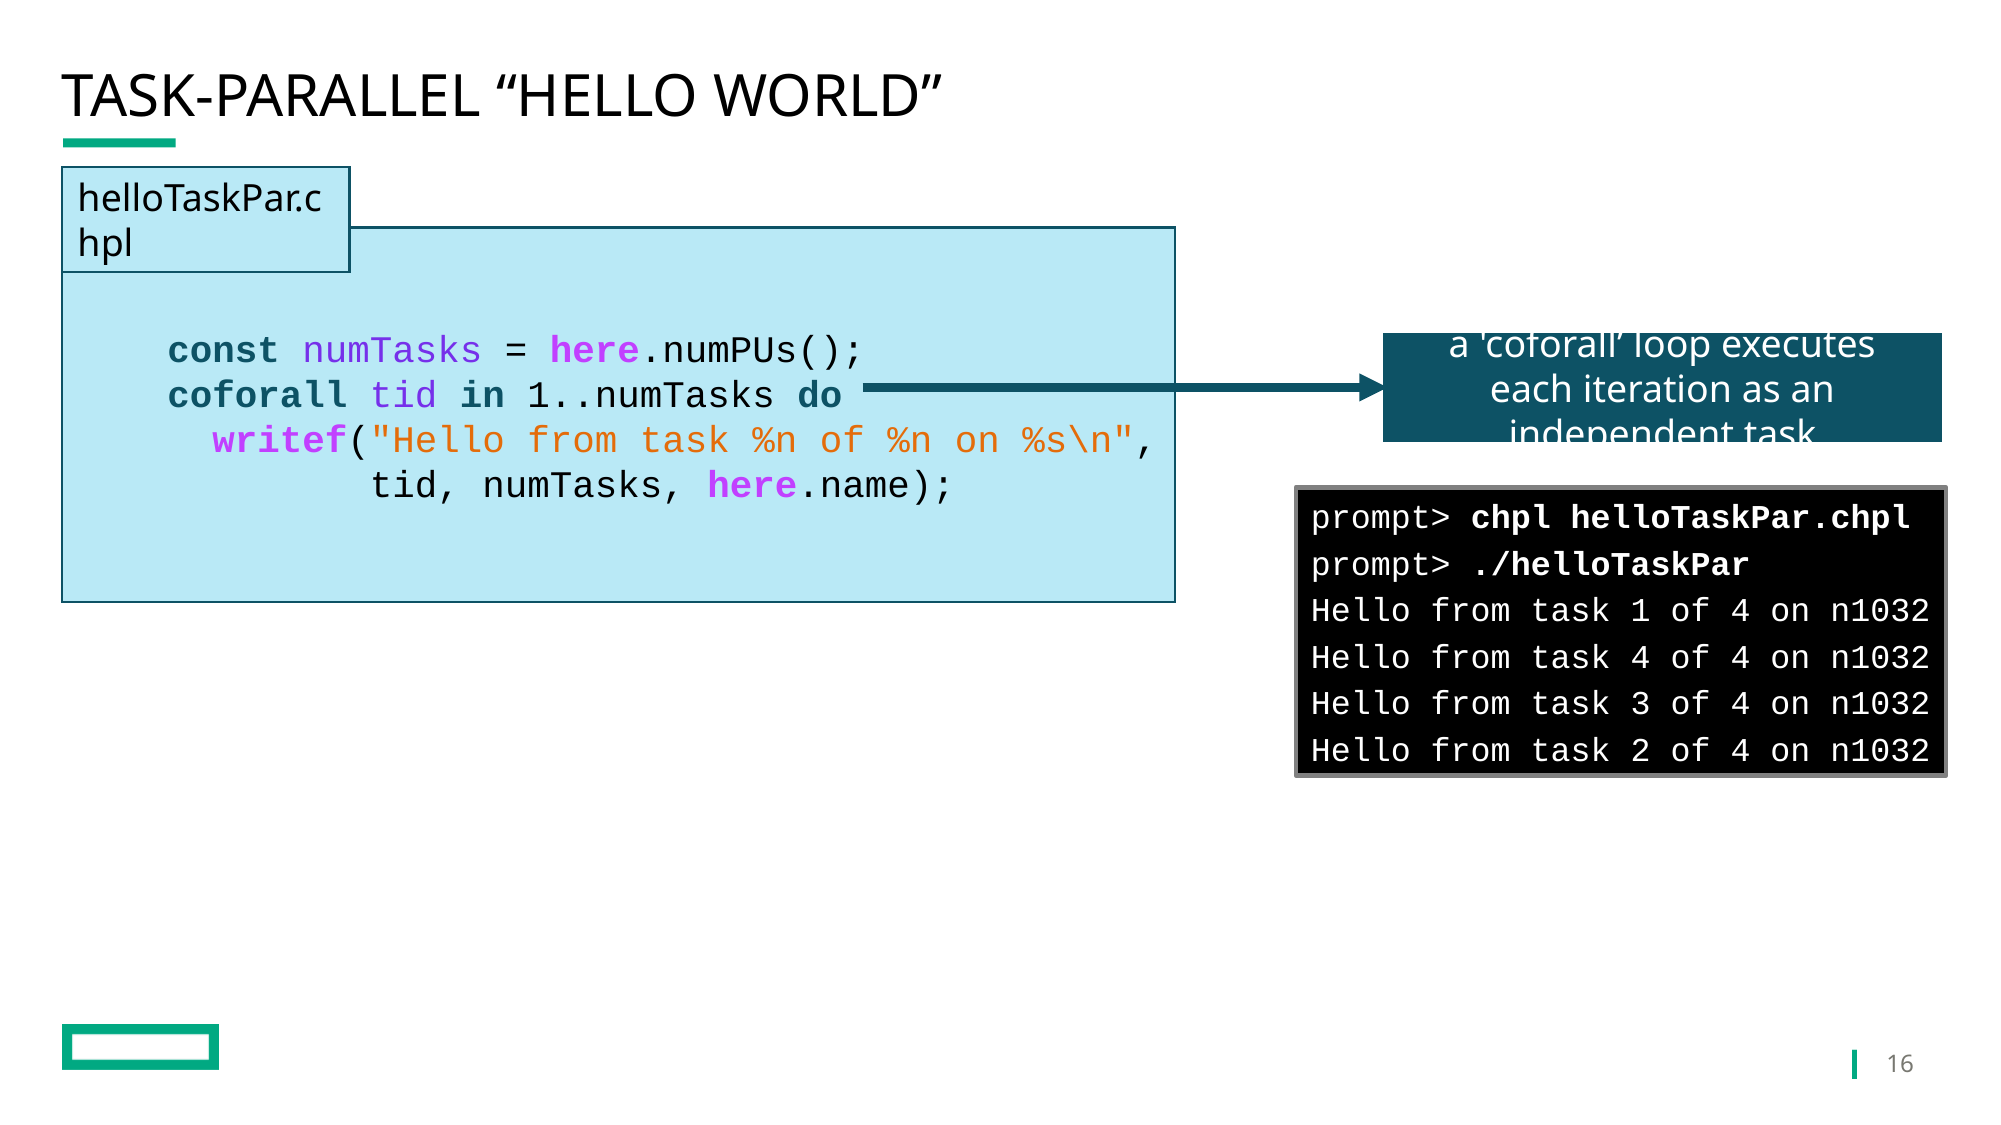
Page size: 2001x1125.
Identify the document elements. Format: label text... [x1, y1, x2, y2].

text_box prompt> chpl helloTaskPar.chpl prompt> ./helloTaskPar Hello from task 1 of 4 on n1032 Hello from task 4 of 4 on n1032 Hello from task 3 of 4 on n1032 Hello from task 2 of 4 on n1032 [1295, 487, 1947, 776]
text_box helloTaskPar.chpl [61, 166, 351, 273]
picture [62, 1024, 219, 1070]
text_box a 'coforall’ loop executes each iteration as an independent task [1386, 336, 1939, 439]
picture [1852, 1043, 1857, 1079]
text_box const numTasks = here.numPUs(); coforall tid in 1..numTasks do writef("Hello from task %n of %n on %s\n", tid, numTasks, here.name); [61, 226, 1176, 603]
slide_number 16 [1837, 1033, 1950, 1094]
title Task-Parallel “Hello world” [42, 60, 1927, 135]
